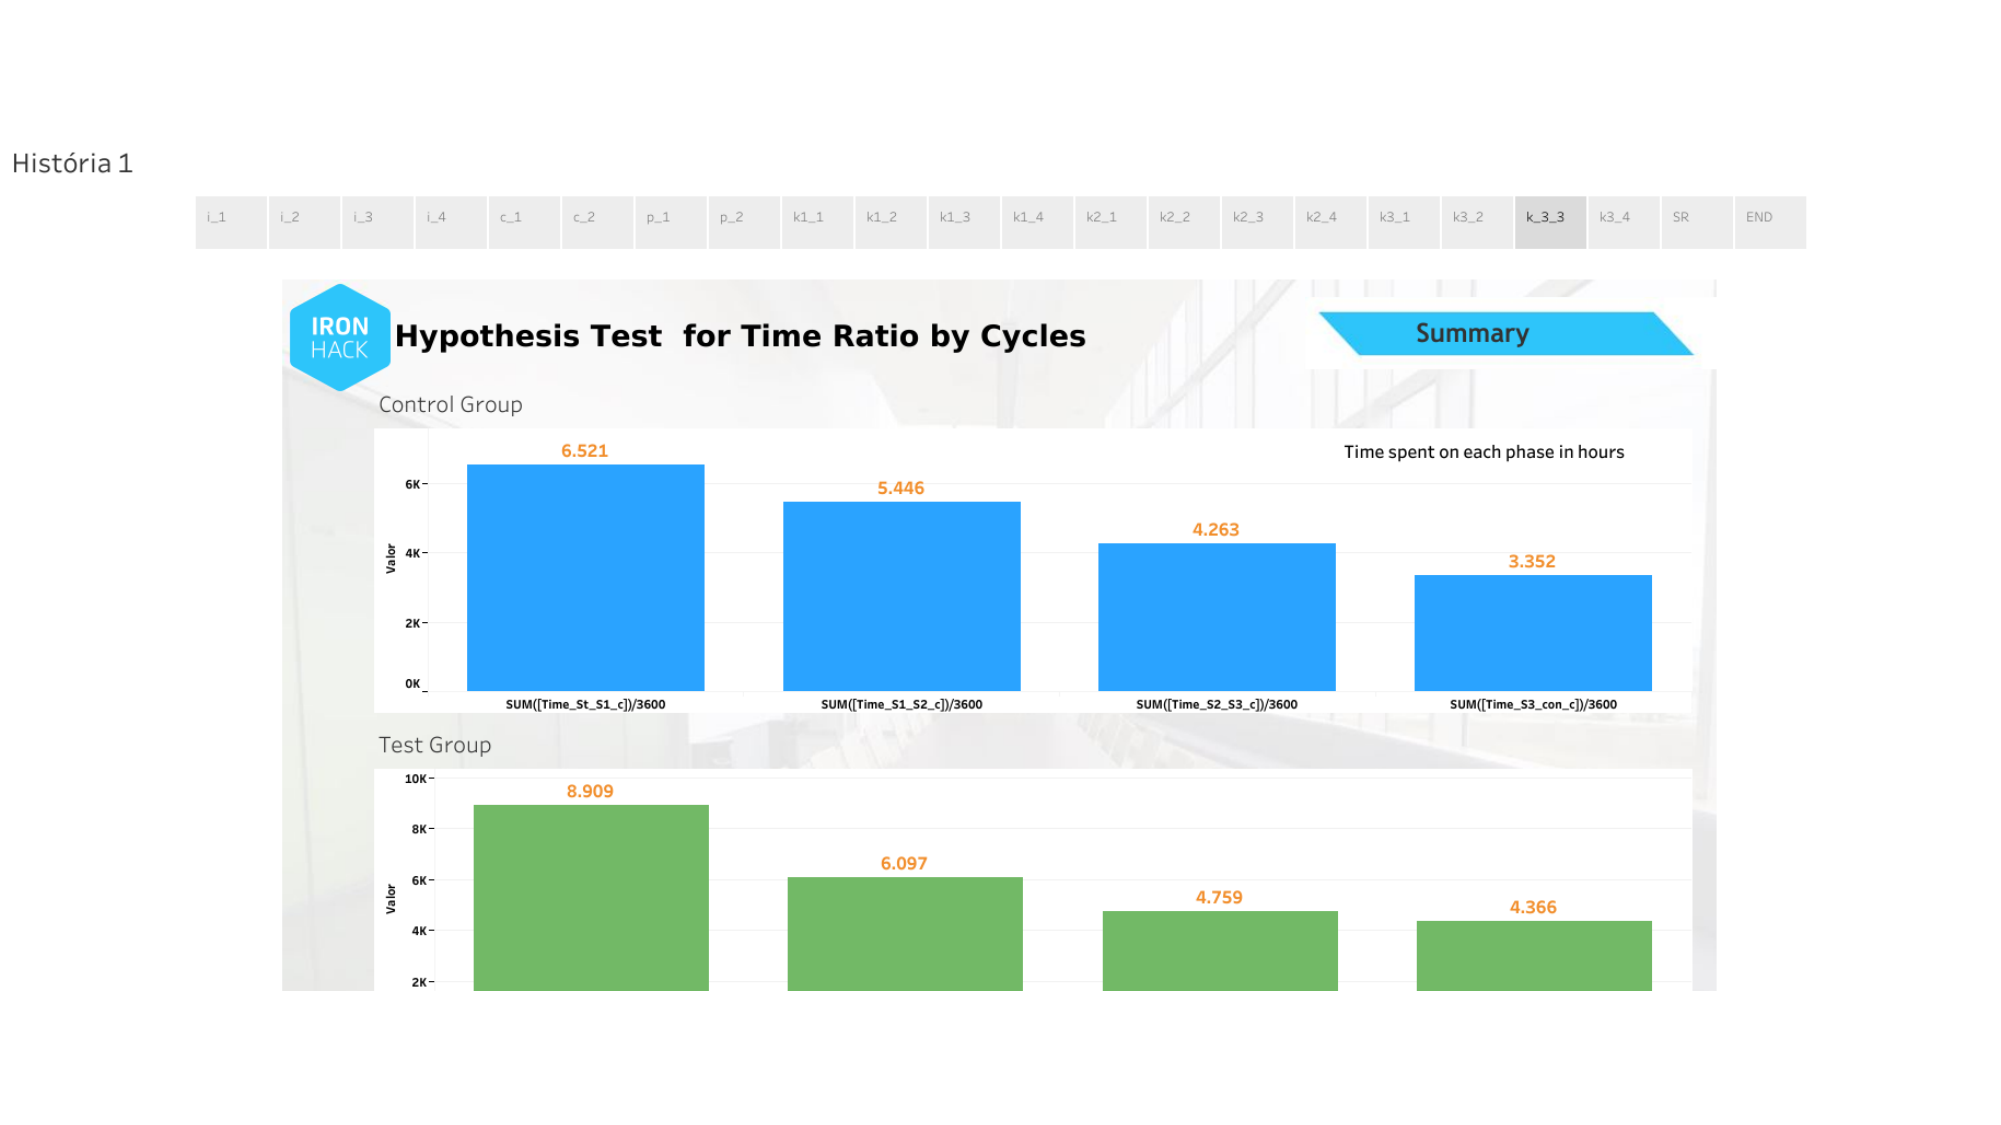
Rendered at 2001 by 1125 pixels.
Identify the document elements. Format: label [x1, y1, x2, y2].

picture [0, 134, 2000, 991]
